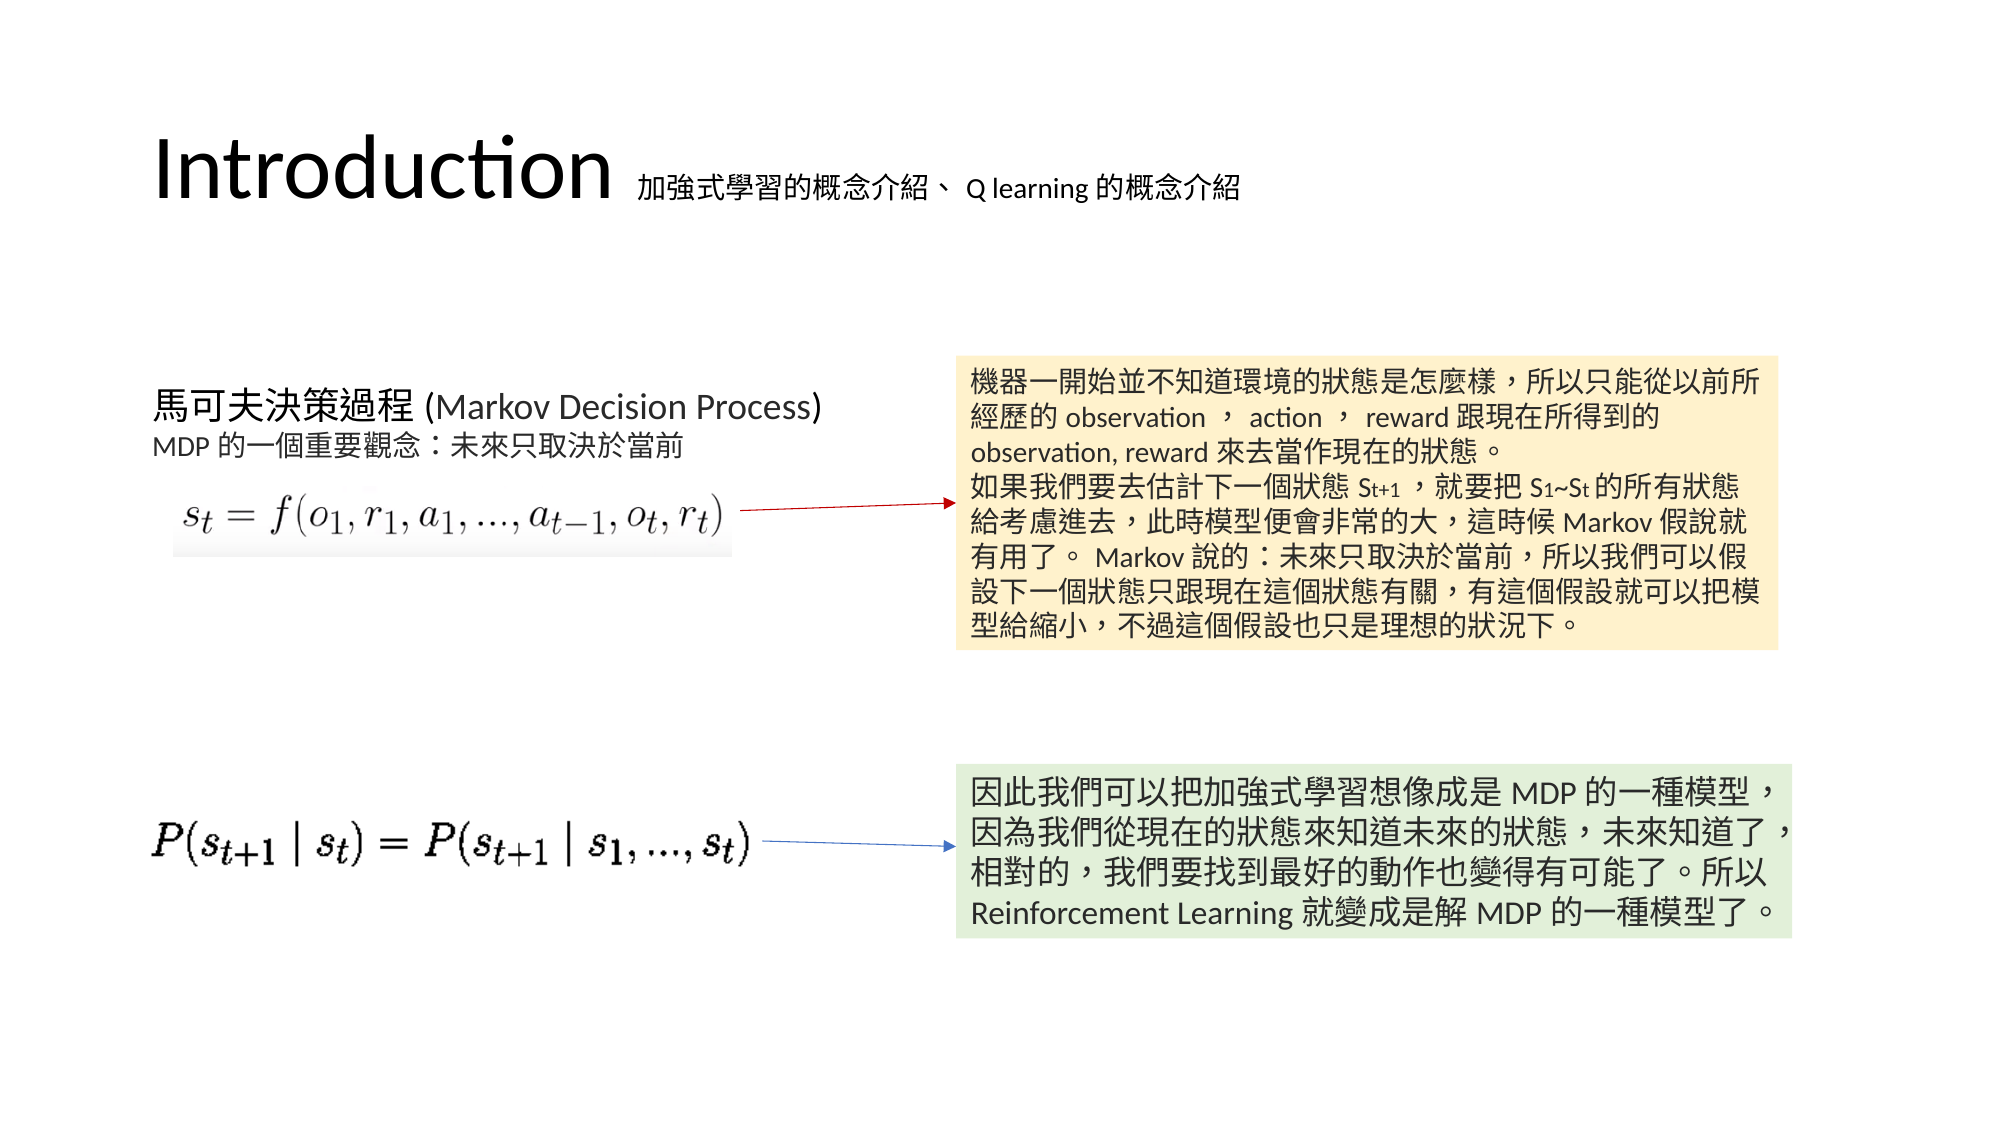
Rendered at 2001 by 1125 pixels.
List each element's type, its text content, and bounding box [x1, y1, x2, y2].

picture [173, 486, 732, 557]
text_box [762, 840, 957, 847]
picture [146, 811, 763, 871]
text_box 因此我們可以把加強式學習想像成是MDP的一種模型，因為我們從現在的狀態來知道未來的狀態，未來知道了，相對的，我們要找到最好的動作也變得有可能了。所以Reinforcement Learning就變成是解MDP的一種模型了。 [956, 763, 1793, 939]
text_box 馬可夫決策過程(Markov Decision Process) MDP的一個重要觀念：未來只取決於當前 [137, 374, 900, 785]
title Introduction加強式學習的概念介紹、Q learning的概念介紹 [137, 59, 1863, 278]
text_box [740, 504, 957, 511]
text_box 機器一開始並不知道環境的狀態是怎麼樣，所以只能從以前所經歷的observation，action，reward跟現在所得到的observation, reward來去當作現在的狀態。 如果我們要去估計下一個狀態St+1，就要把S1~St的所有狀態給考慮進去，此時模型便會非常的大，這時候Markov假說就有用了。Markov說的：未來只取決於當前，所以我們可以假設下一個狀態只跟現在這個狀態有關，有這個假設就可以把模型給縮小，不過這個假設也只是理想的狀況下。 [956, 355, 1779, 651]
